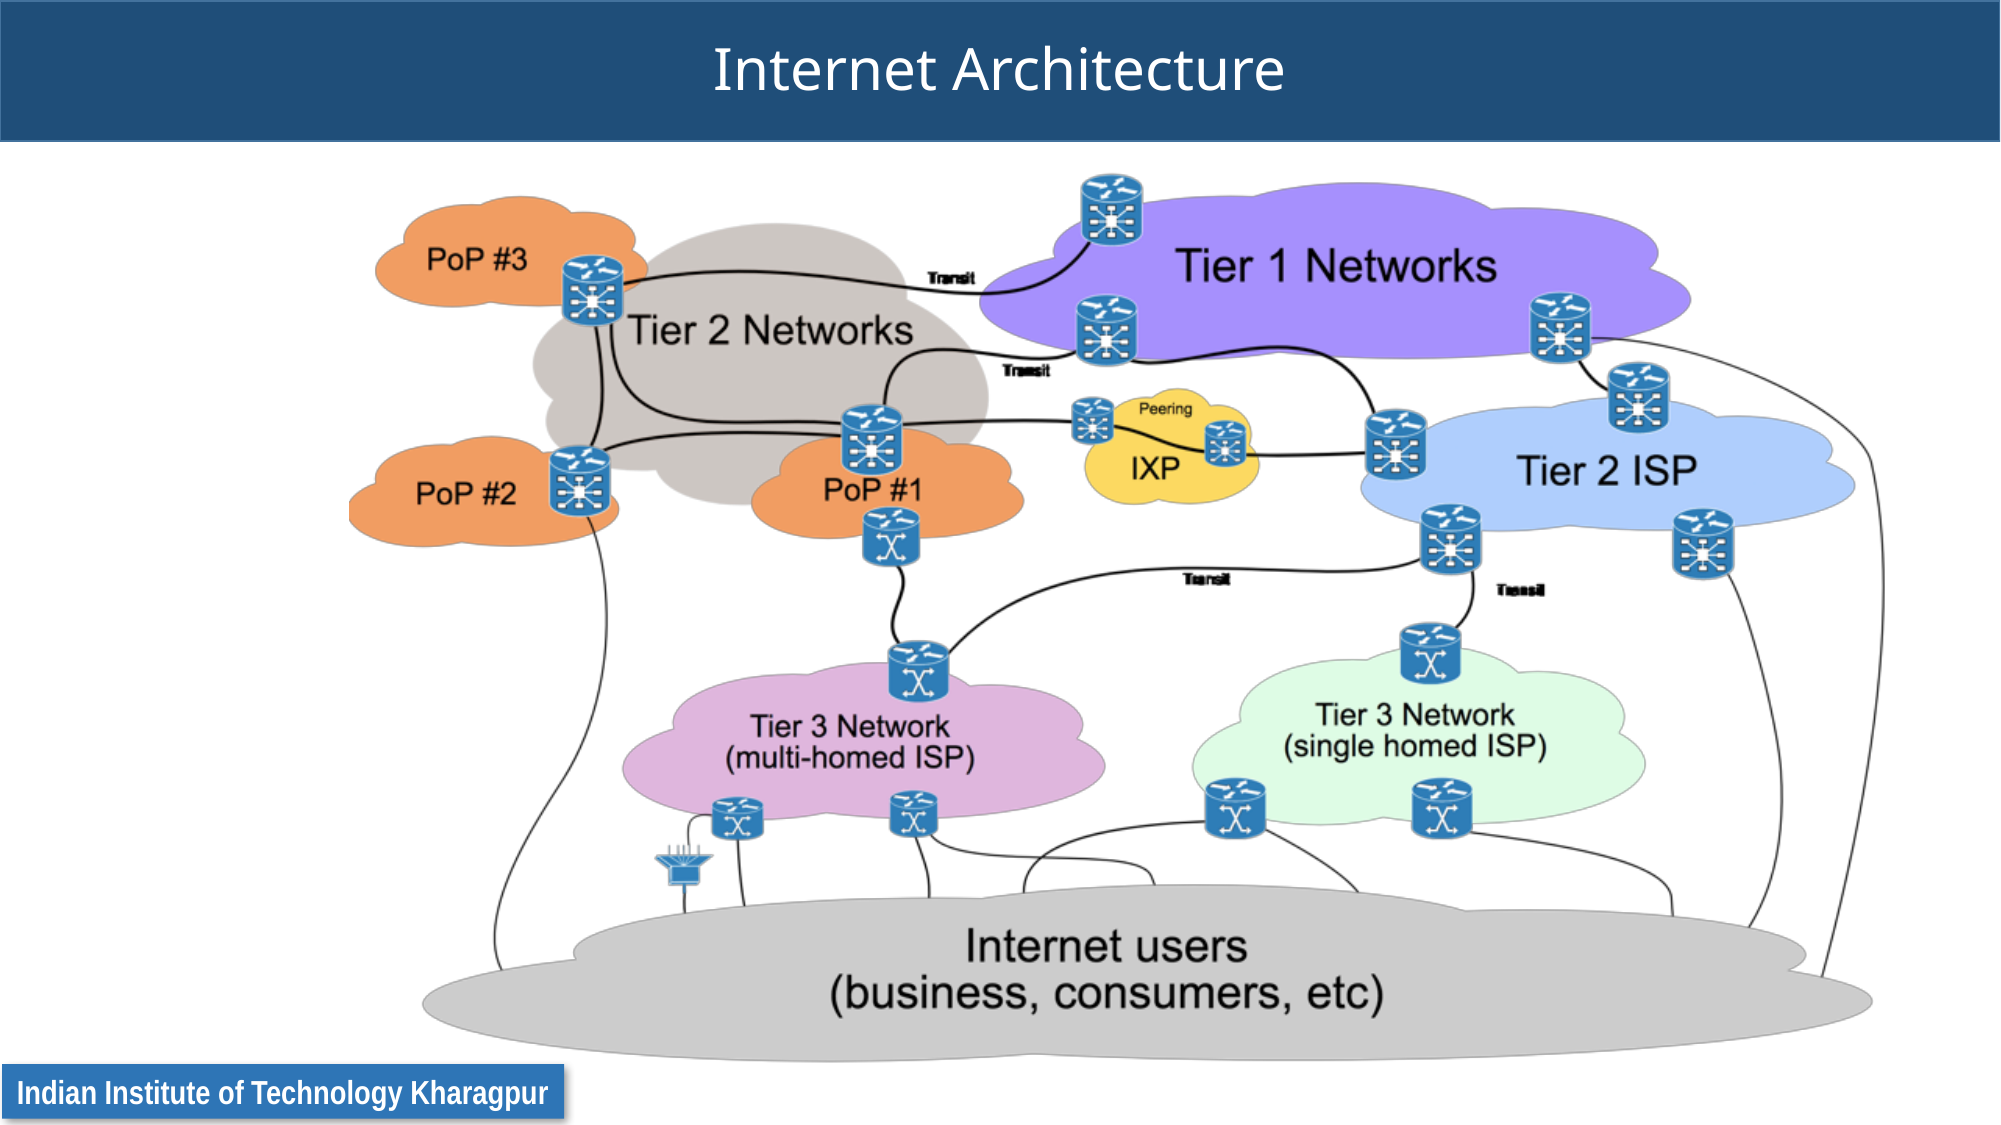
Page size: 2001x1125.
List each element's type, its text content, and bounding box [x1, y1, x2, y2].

picture [349, 164, 1900, 1069]
title Internet Architecture [0, 1, 2000, 141]
